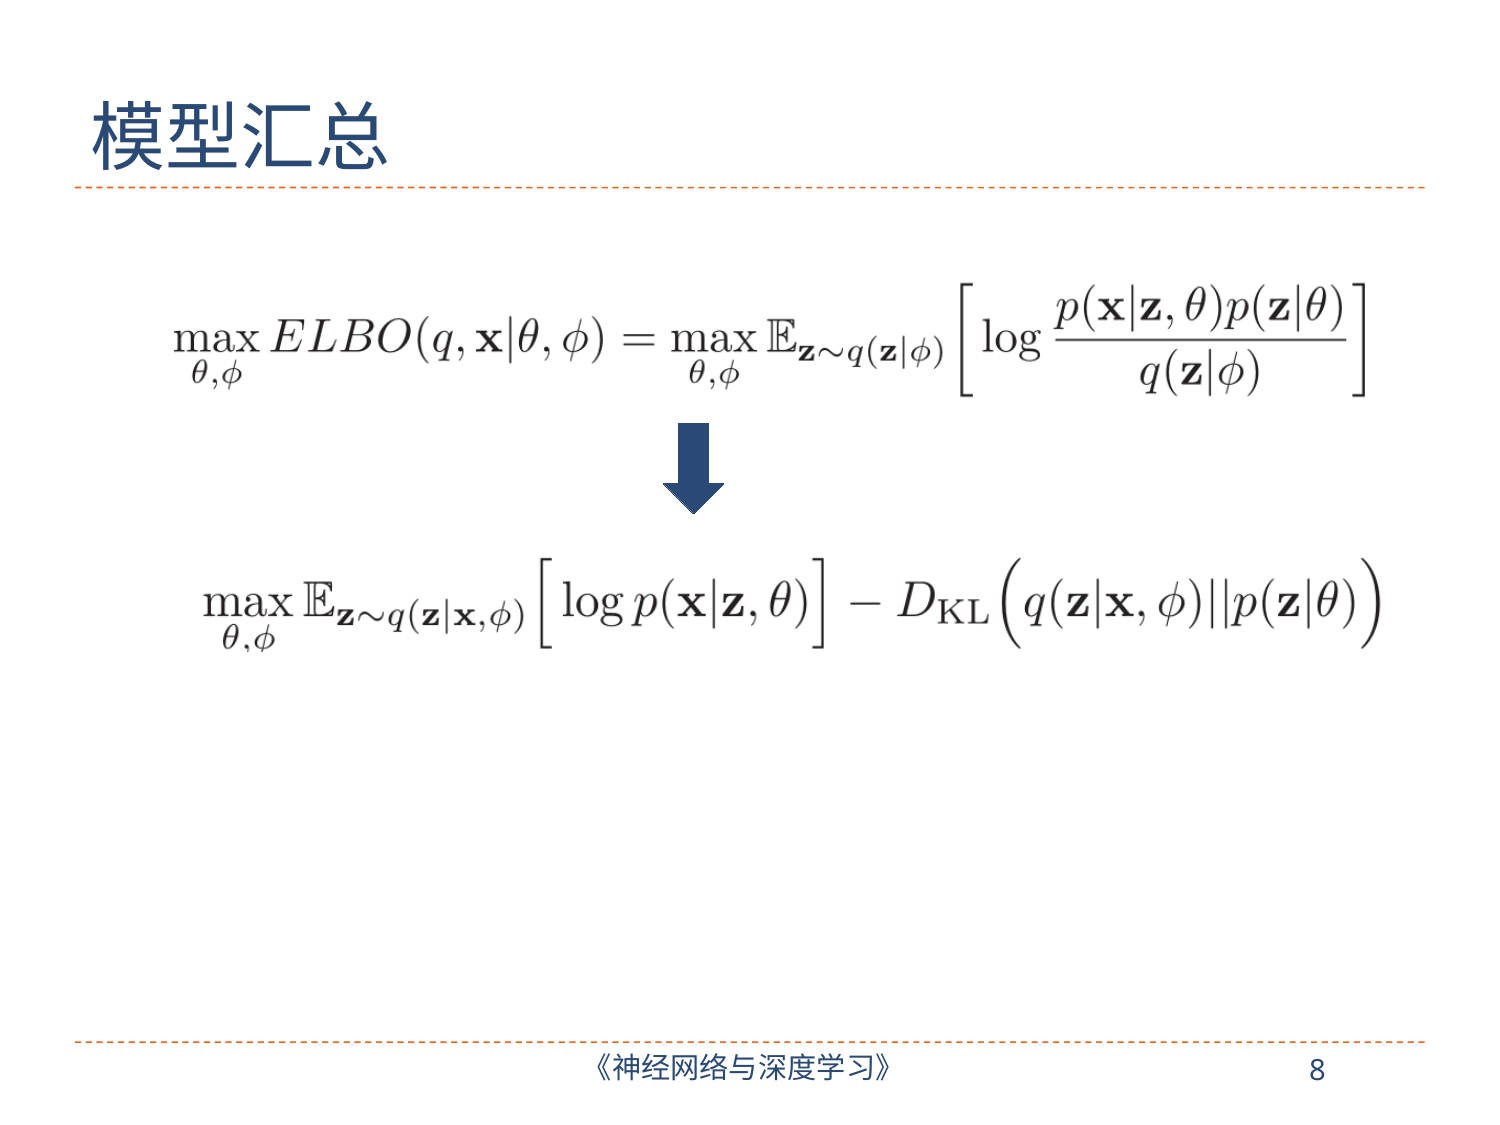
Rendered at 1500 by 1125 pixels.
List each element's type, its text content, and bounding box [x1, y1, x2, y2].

text_box [663, 423, 724, 514]
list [149, 274, 1388, 407]
title 模型汇总 [75, 24, 1425, 188]
picture [199, 549, 1388, 652]
